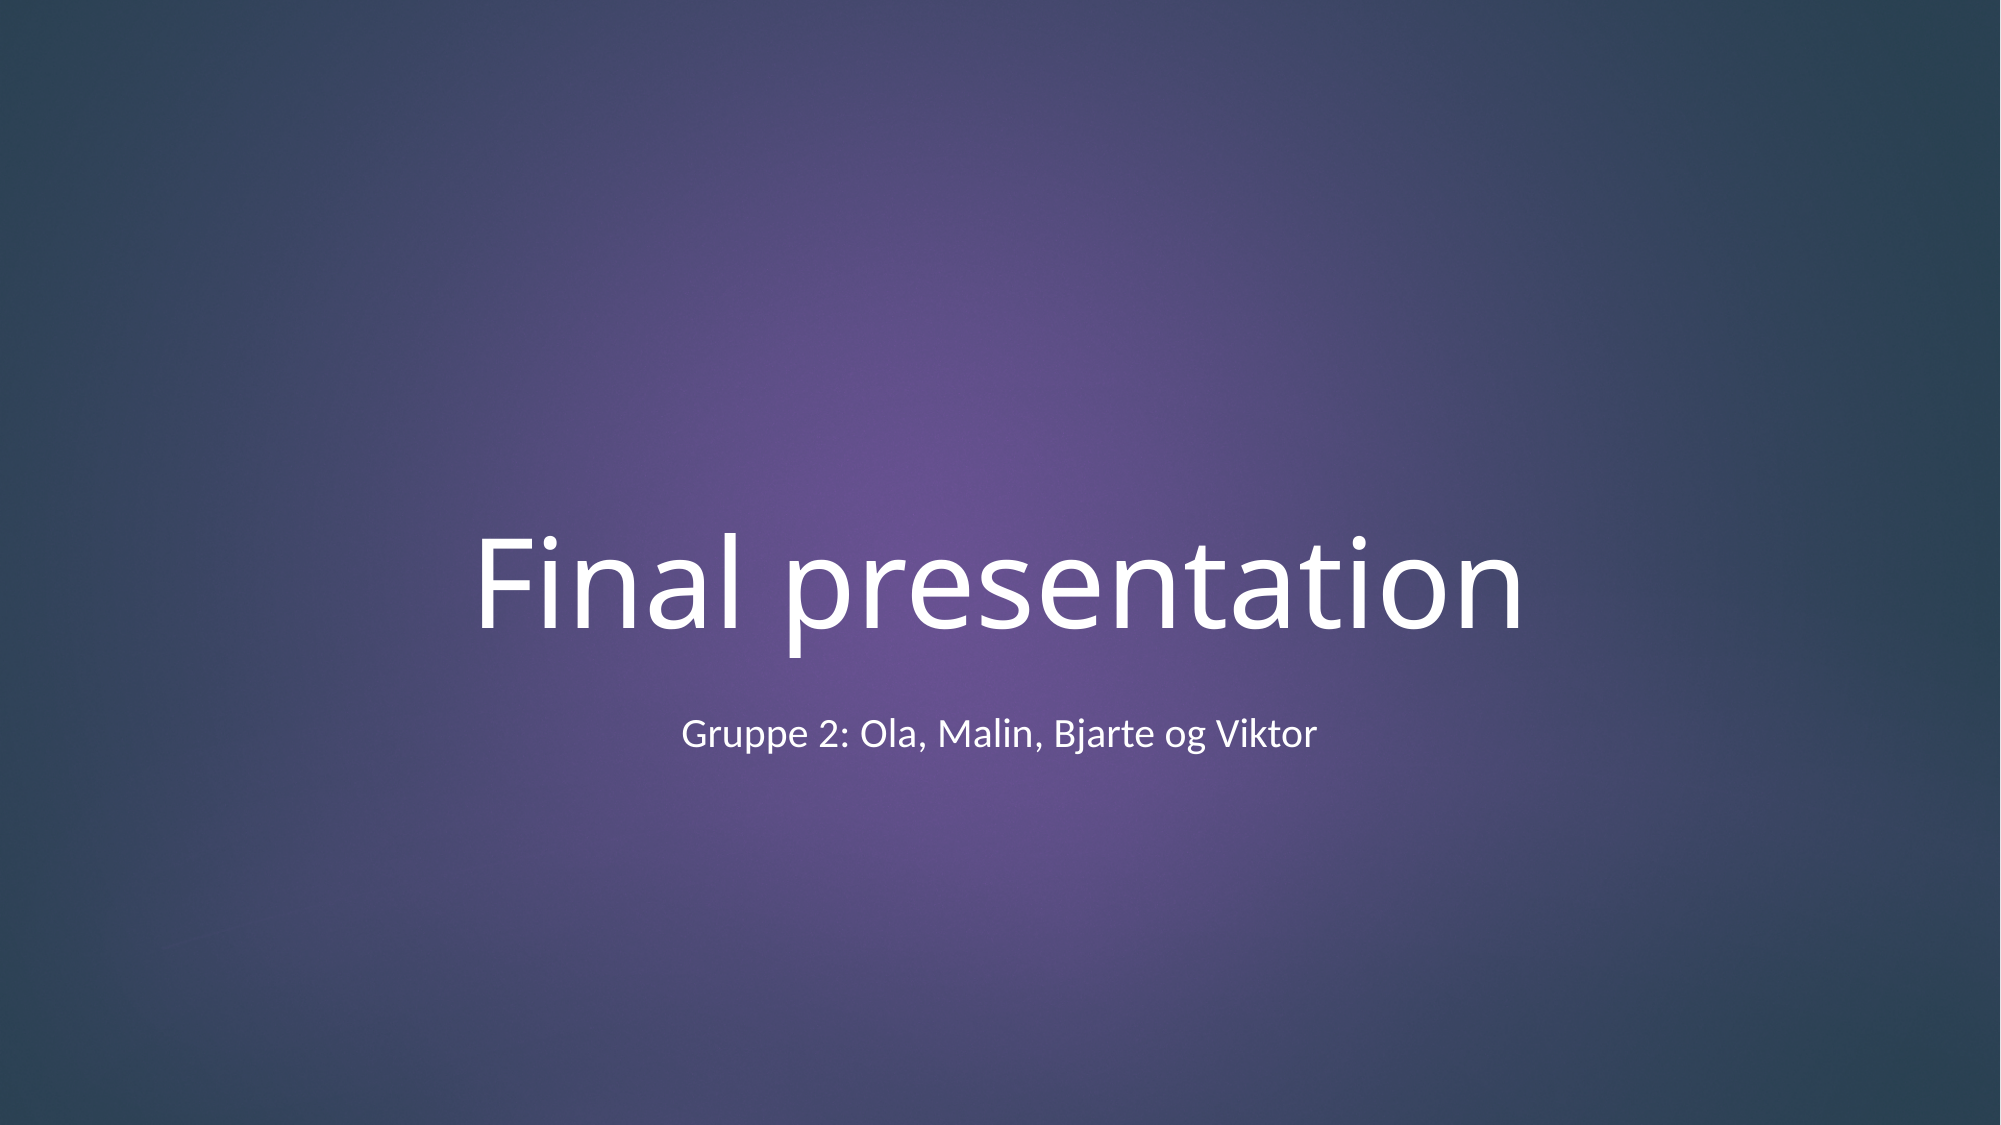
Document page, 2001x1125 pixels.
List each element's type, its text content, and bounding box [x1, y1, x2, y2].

title Final presentation [276, 191, 1724, 663]
subtitle Gruppe 2: Ola, Malin, Bjarte og Viktor [276, 704, 1724, 907]
